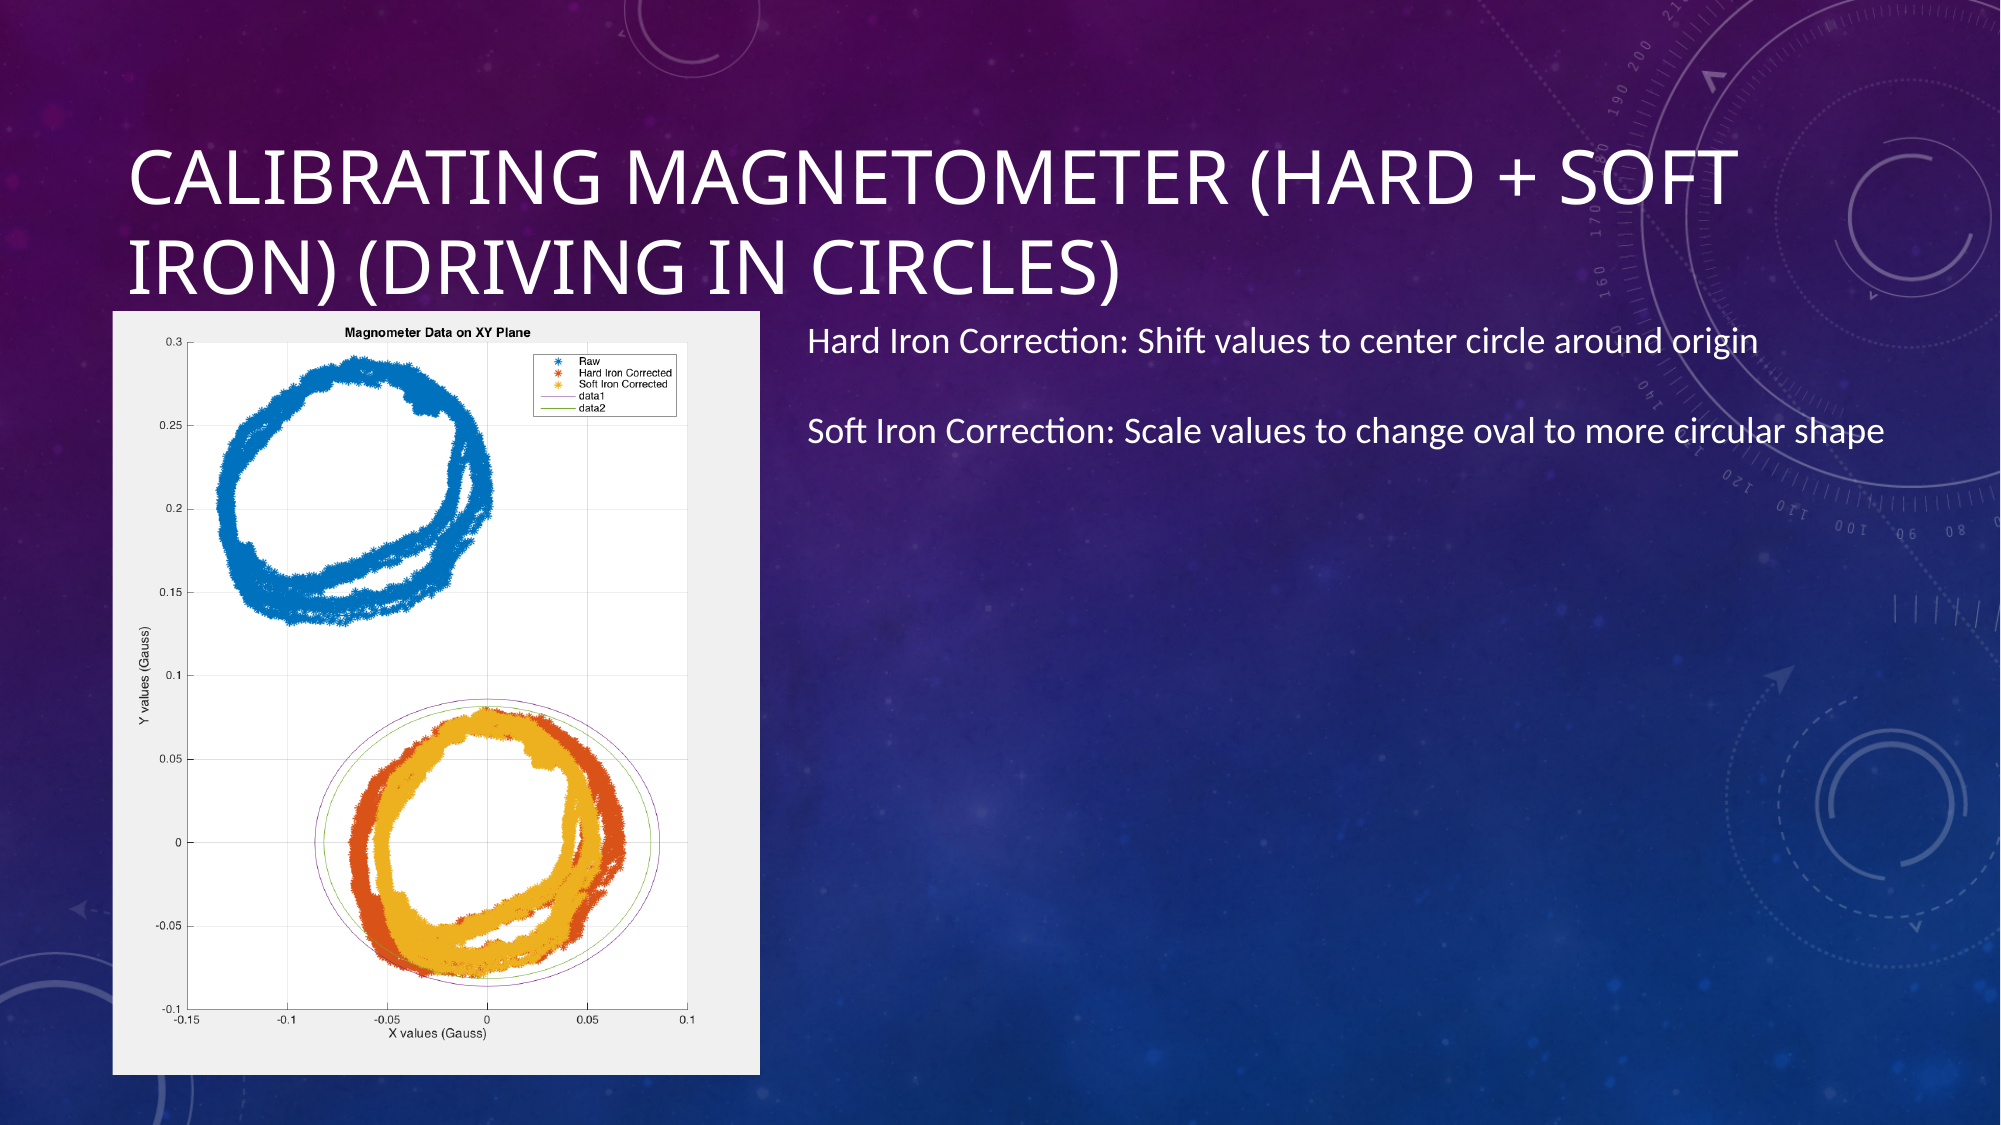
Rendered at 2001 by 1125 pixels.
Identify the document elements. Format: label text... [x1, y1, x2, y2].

picture [0, 0, 2001, 1125]
text_box Hard Iron Correction: Shift values to center circle around origin Soft Iron Correction: Scale values to change oval to more circular shape [792, 308, 1948, 459]
title Calibrating Magnetometer (Hard + Soft Iron) (DRiving in Circles) [112, 99, 1775, 339]
